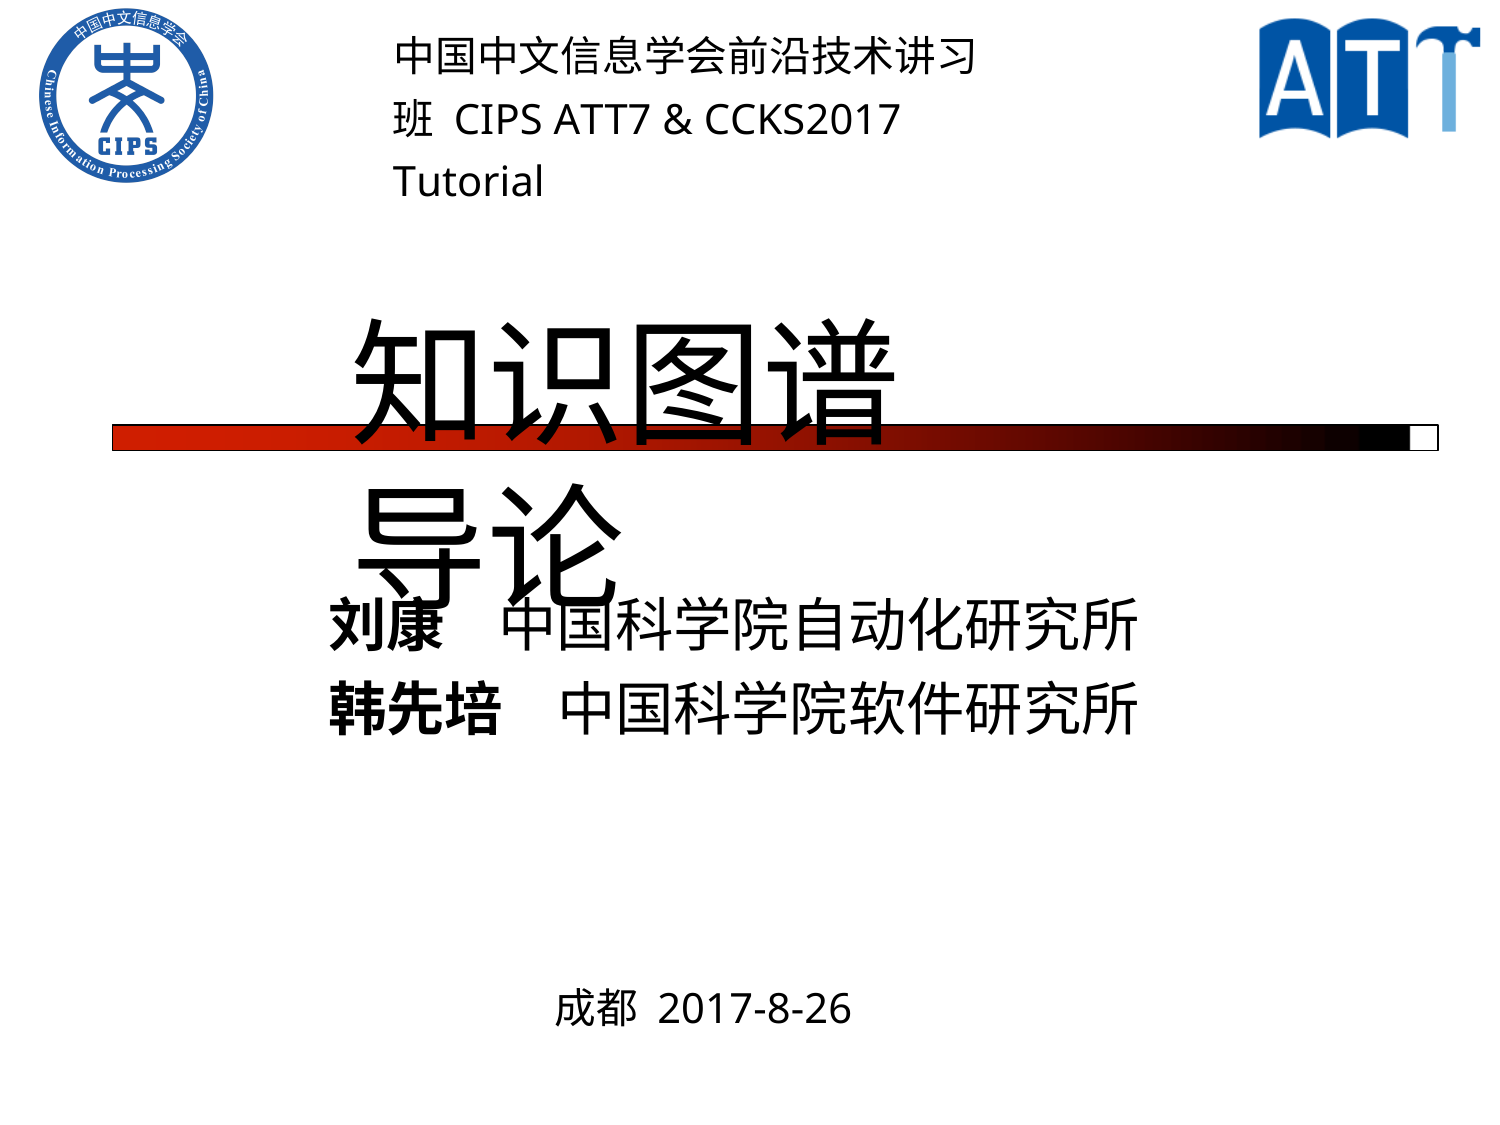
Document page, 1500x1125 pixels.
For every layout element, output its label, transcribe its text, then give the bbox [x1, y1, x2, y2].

text_box [112, 424, 1438, 451]
text_box [1258, 17, 1482, 140]
text_box [32, 2, 218, 190]
text_box 成都 2017-8-26 [552, 981, 860, 1034]
text_box 中国中文信息学会前沿技术讲习班 CIPS ATT7 & CCKS2017 Tutorial 知识图谱导论 [347, 17, 1178, 402]
text_box 刘康 中国科学院自动化研究所 韩先培 中国科学院软件研究所 [326, 588, 1141, 745]
